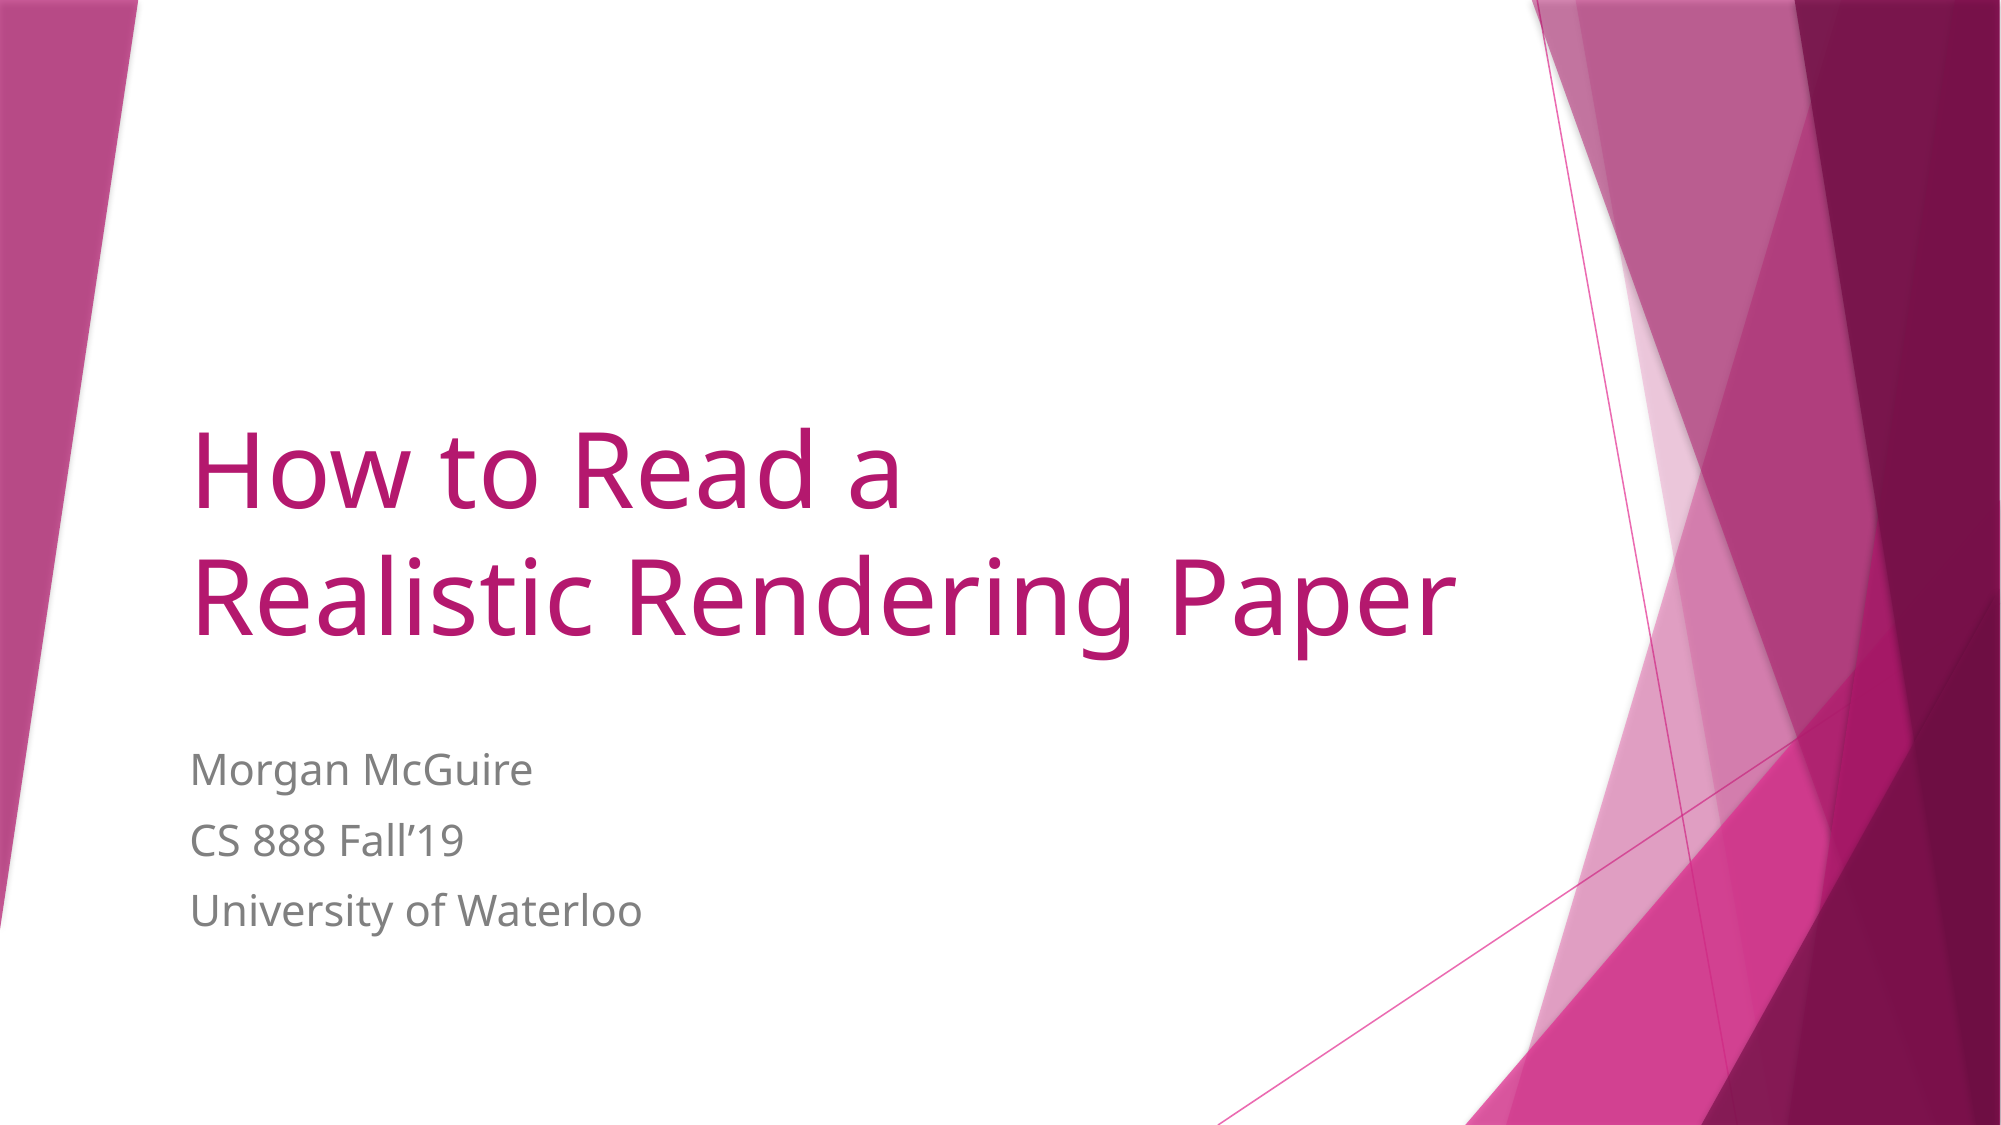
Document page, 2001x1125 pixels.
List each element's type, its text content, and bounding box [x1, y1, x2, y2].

title How to Read a Realistic Rendering Paper [174, 394, 1779, 665]
subtitle Morgan McGuire CS 888 Fall’19 University of Waterloo [174, 664, 1522, 946]
